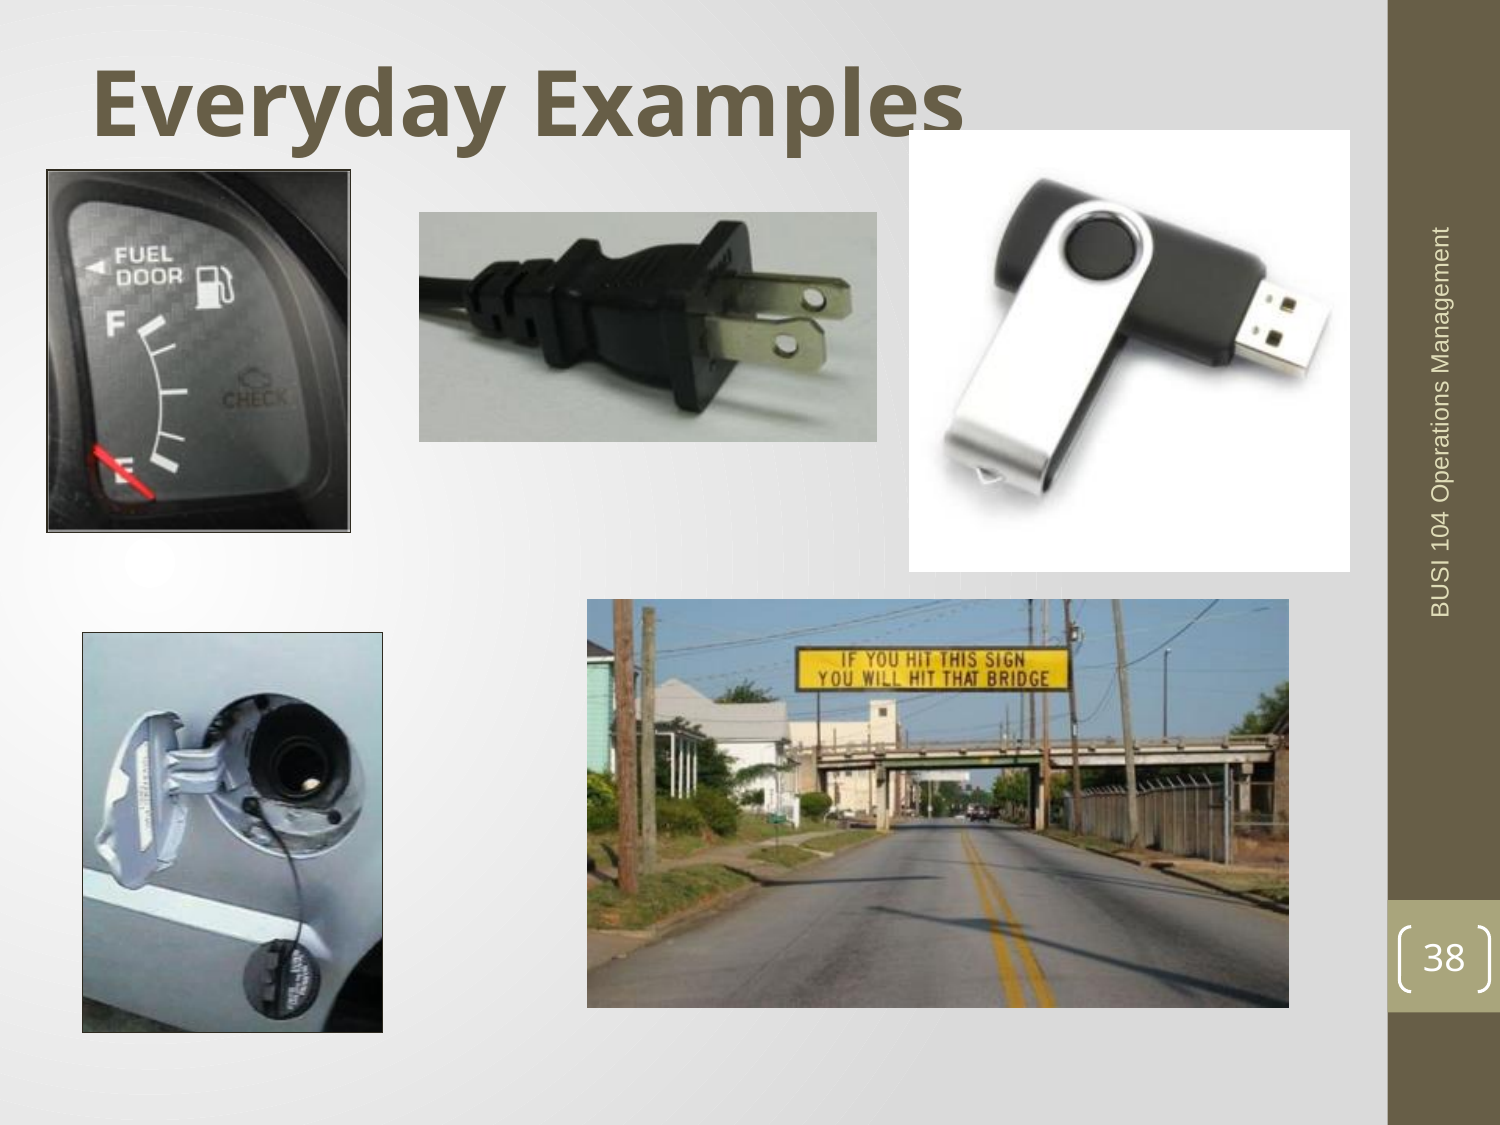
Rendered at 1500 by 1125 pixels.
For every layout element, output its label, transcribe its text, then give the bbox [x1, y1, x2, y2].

picture [908, 130, 1351, 572]
footer BUSI 104 Operations Management [1408, 212, 1469, 889]
picture [586, 599, 1289, 1009]
text_box Everyday Examples [75, 24, 1388, 175]
picture [419, 211, 878, 443]
picture [46, 170, 351, 533]
picture [81, 631, 383, 1033]
slide_number 38 [1397, 925, 1492, 994]
